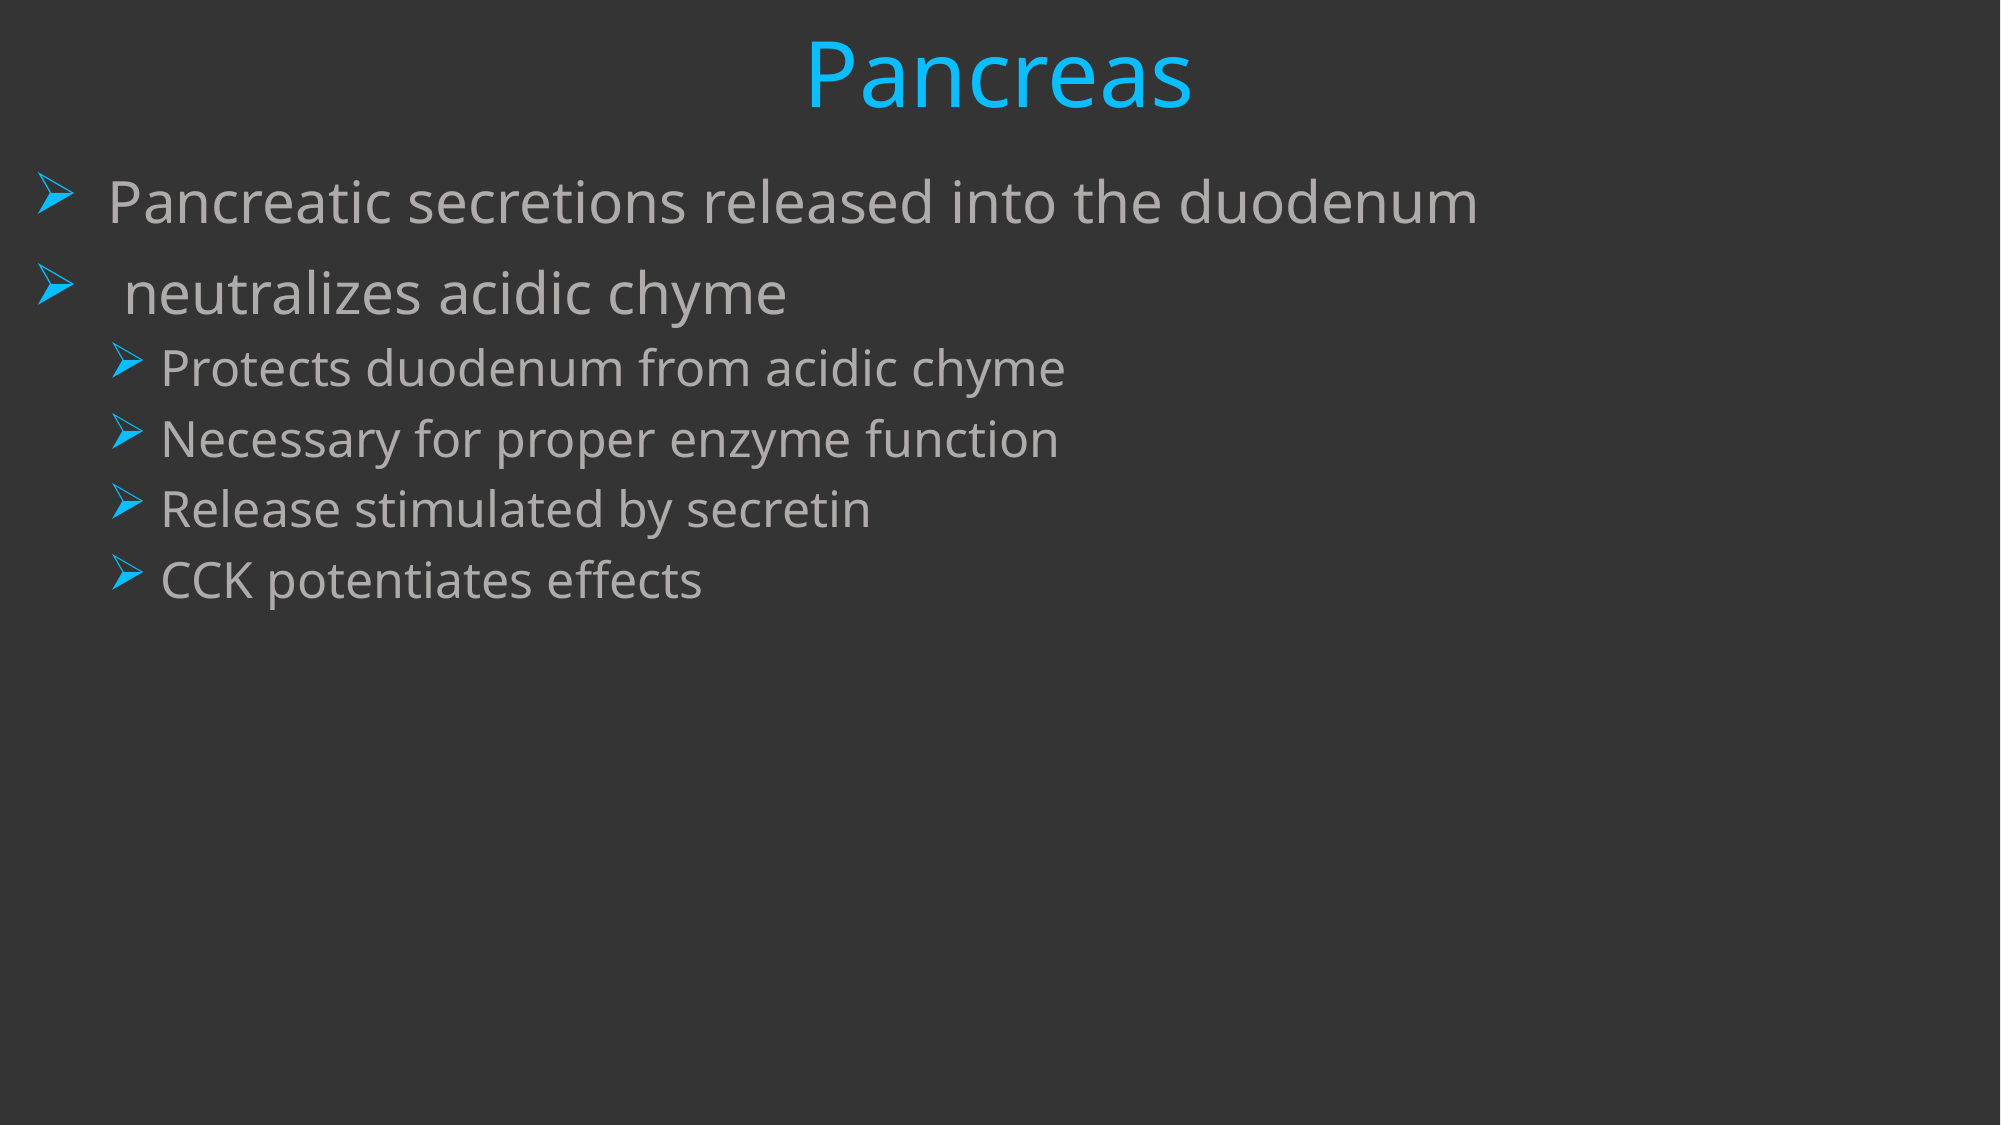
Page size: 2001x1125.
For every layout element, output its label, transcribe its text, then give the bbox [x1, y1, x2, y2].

picture [0, 0, 2001, 1125]
title Pancreas [17, 14, 1981, 142]
